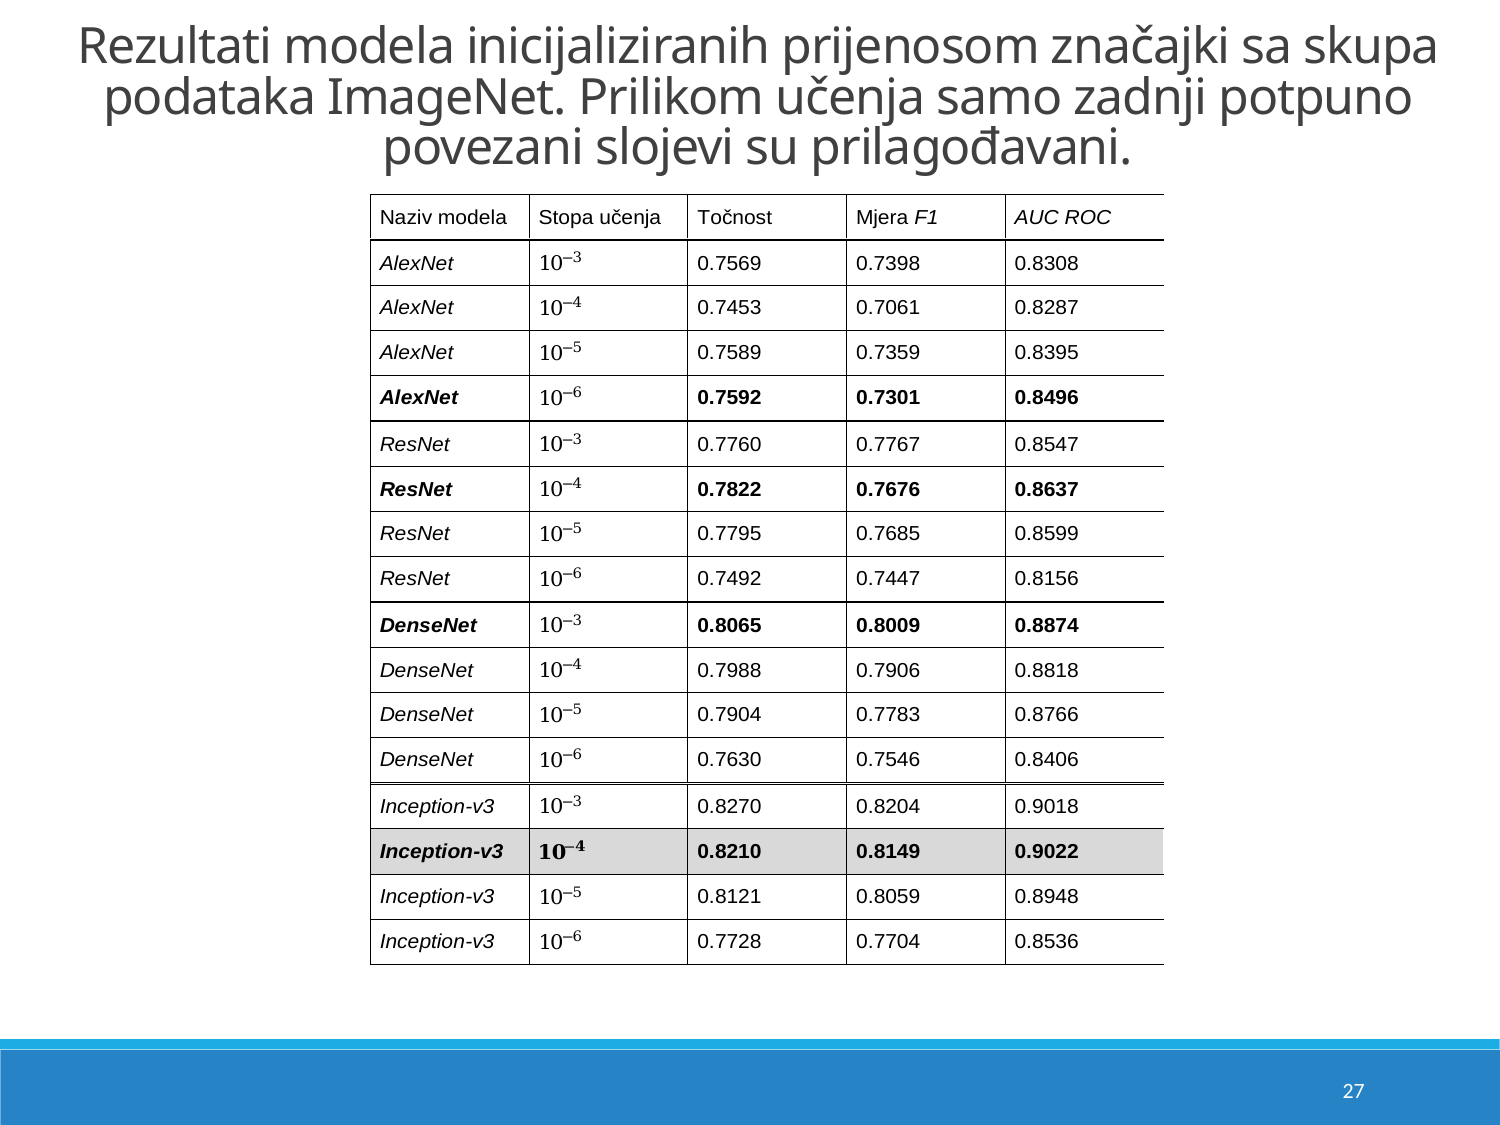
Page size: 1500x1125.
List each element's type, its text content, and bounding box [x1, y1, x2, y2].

title Rezultati modela inicijaliziranih prijenosom značajki sa skupa podataka ImageNet. Prilikom učenja samo zadnji potpuno povezani slojevi su prilagođavani. [46, 60, 1469, 183]
picture [369, 193, 1165, 1008]
slide_number 27 [1218, 1059, 1380, 1120]
